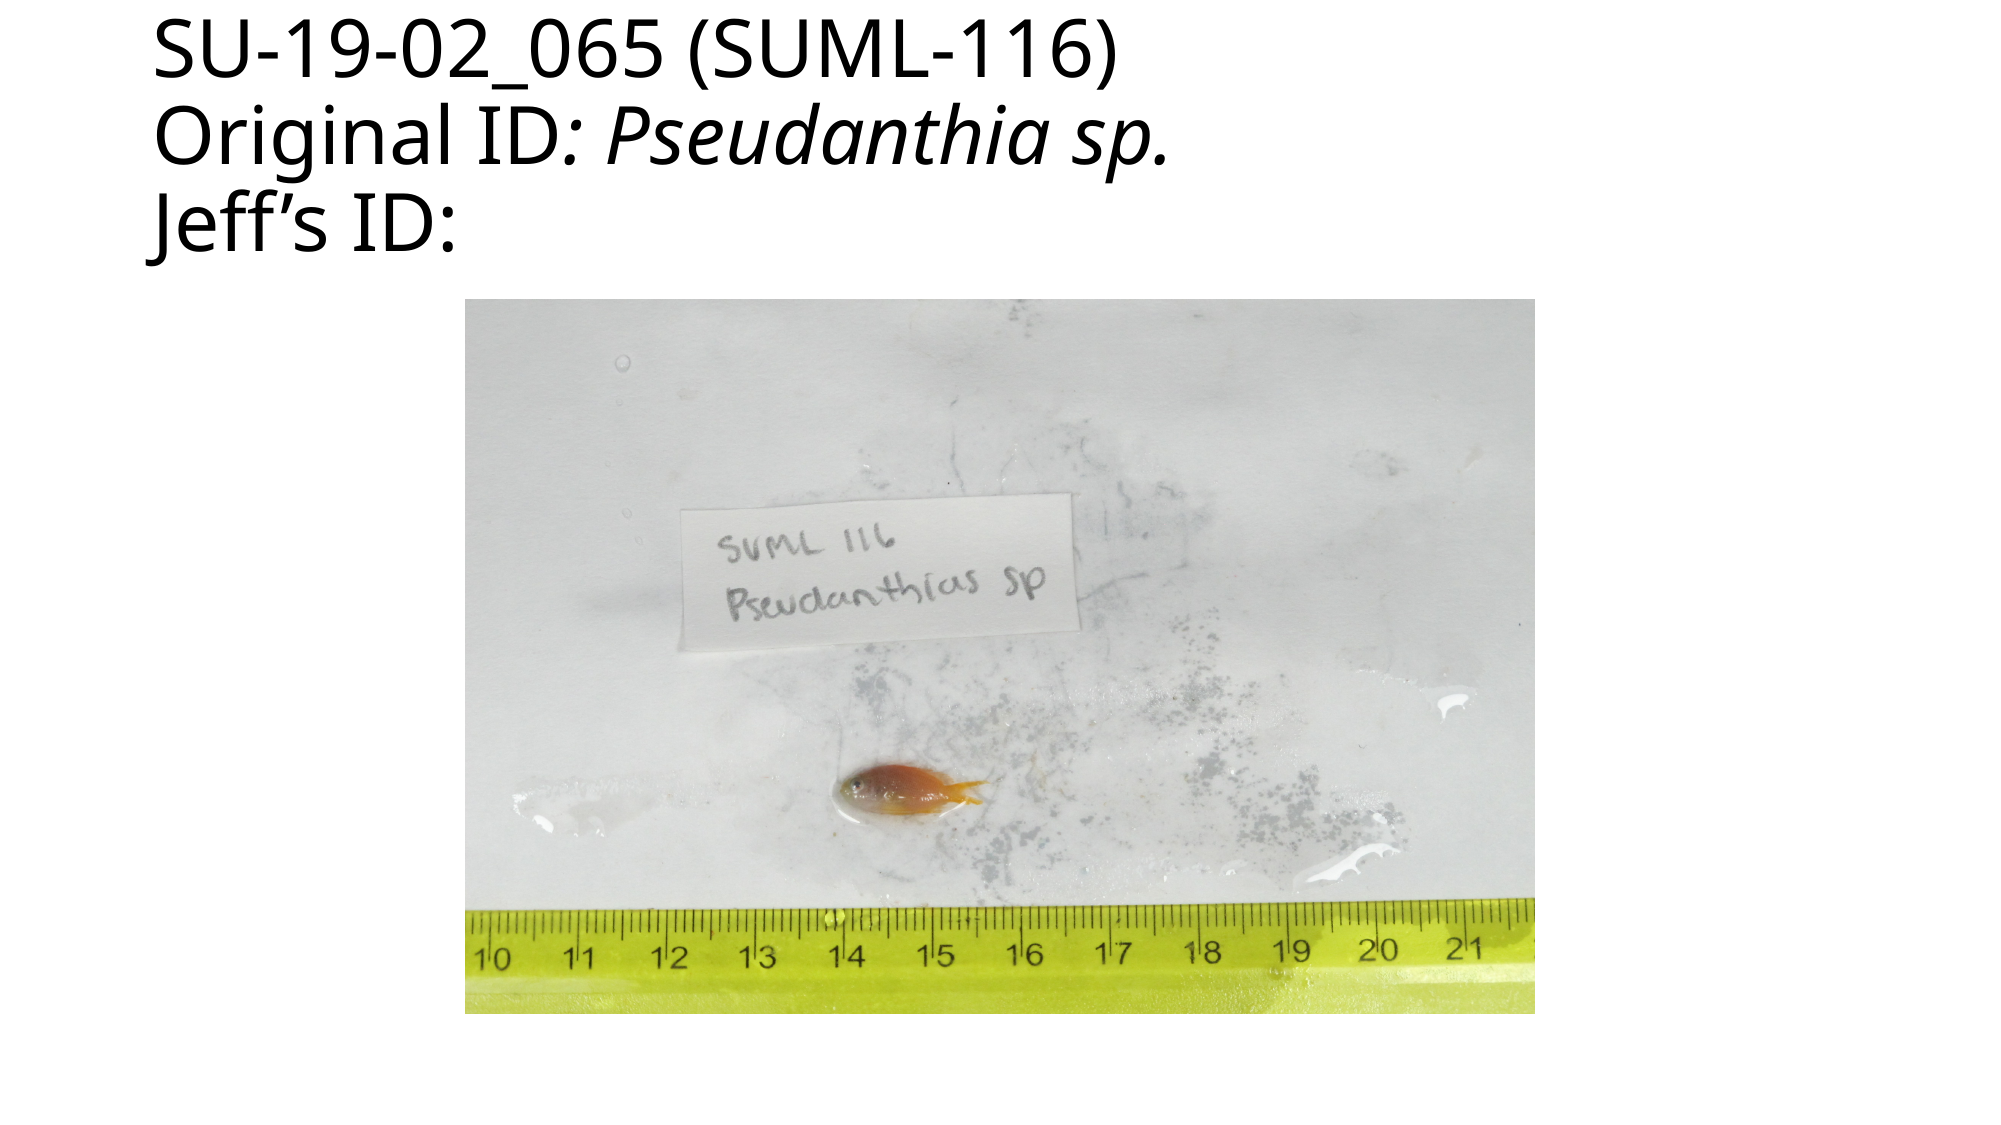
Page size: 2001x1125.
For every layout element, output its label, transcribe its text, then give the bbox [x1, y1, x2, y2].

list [465, 299, 1535, 1014]
title SU-19-02_065 (SUML-116) Original ID: Pseudanthia sp. Jeff’s ID: [137, 0, 1863, 278]
